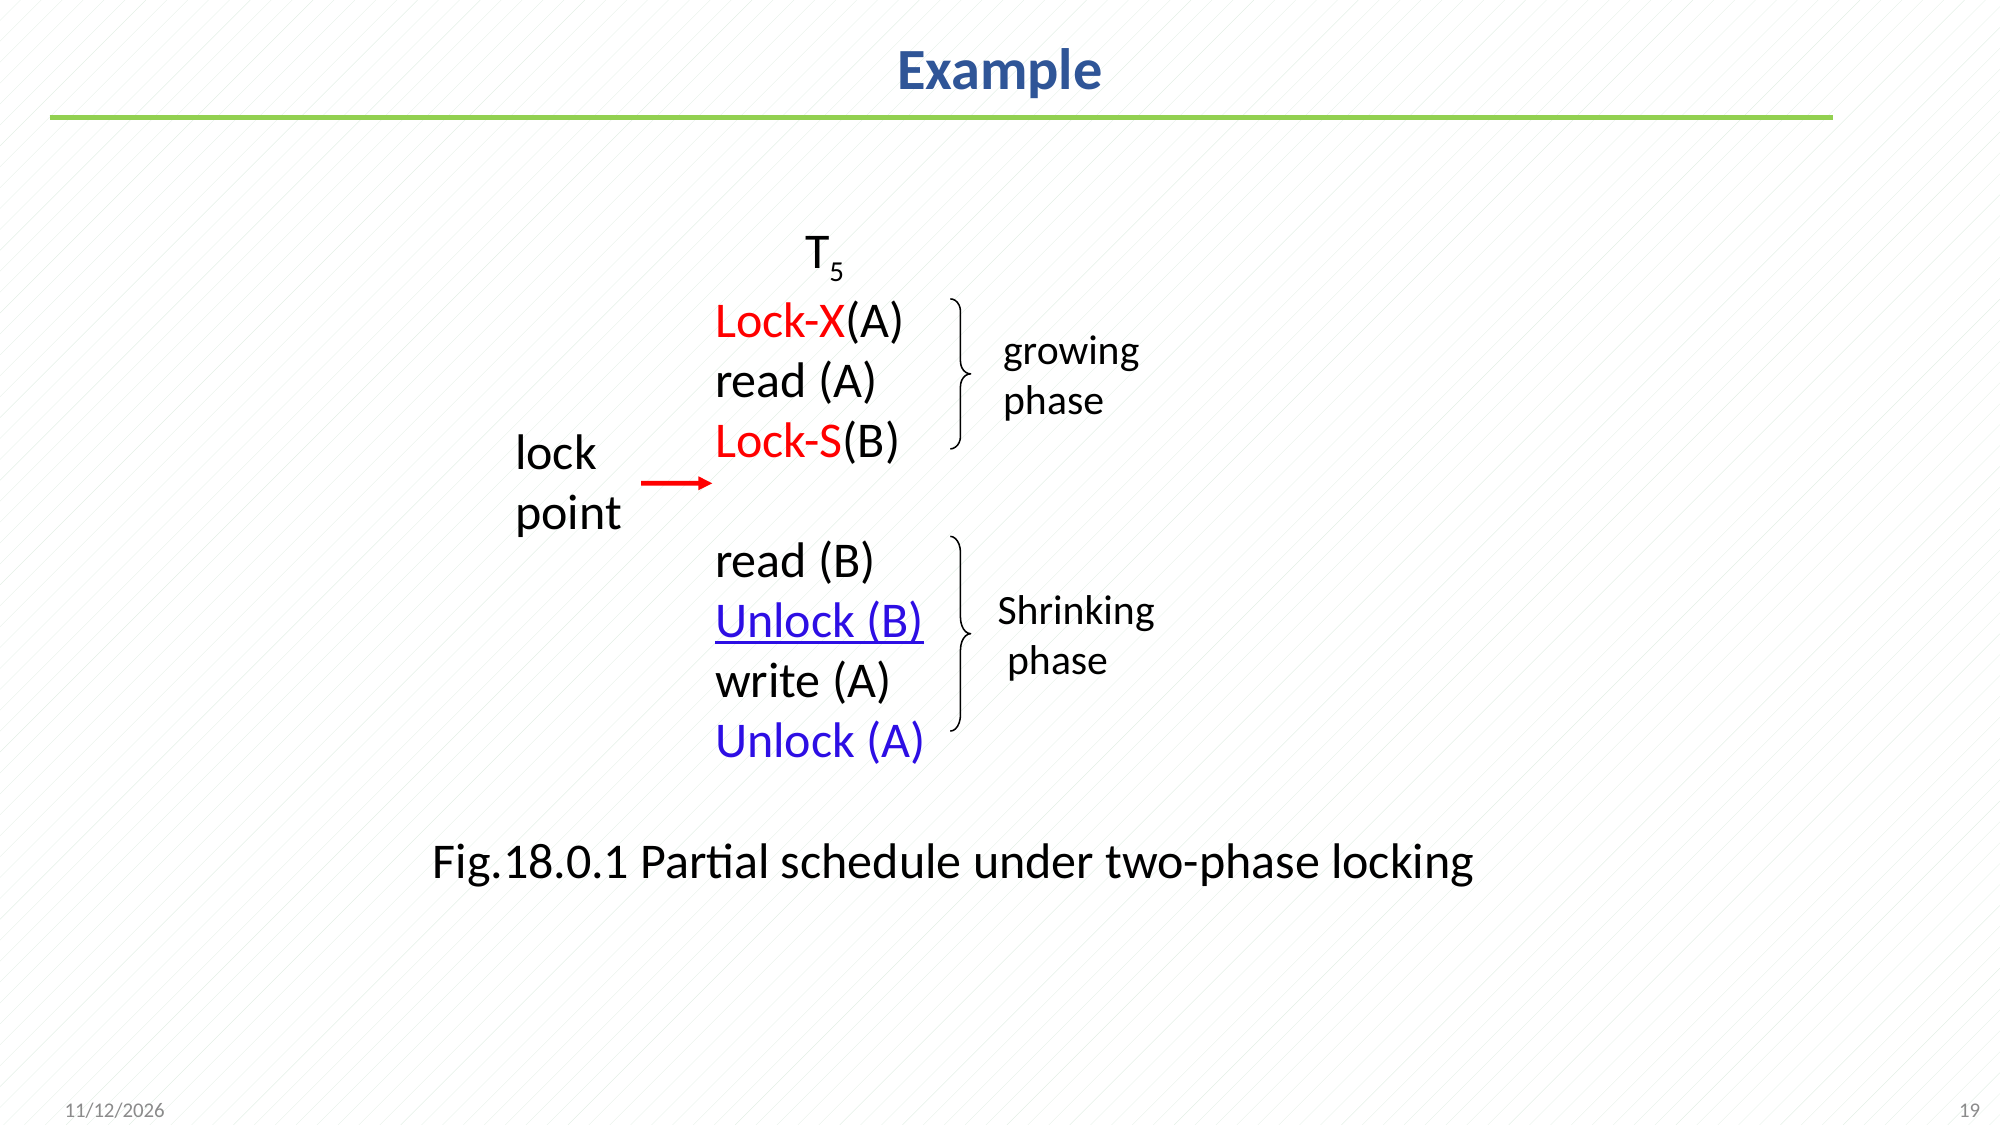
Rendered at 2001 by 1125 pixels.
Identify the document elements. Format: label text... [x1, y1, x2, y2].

title Example [50, 13, 1949, 129]
text_box Fig.18.0.1 Partial schedule under two-phase locking [417, 821, 1501, 896]
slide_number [49, 1079, 500, 1125]
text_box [499, 211, 1171, 833]
slide_number 19 [1545, 1079, 1996, 1125]
